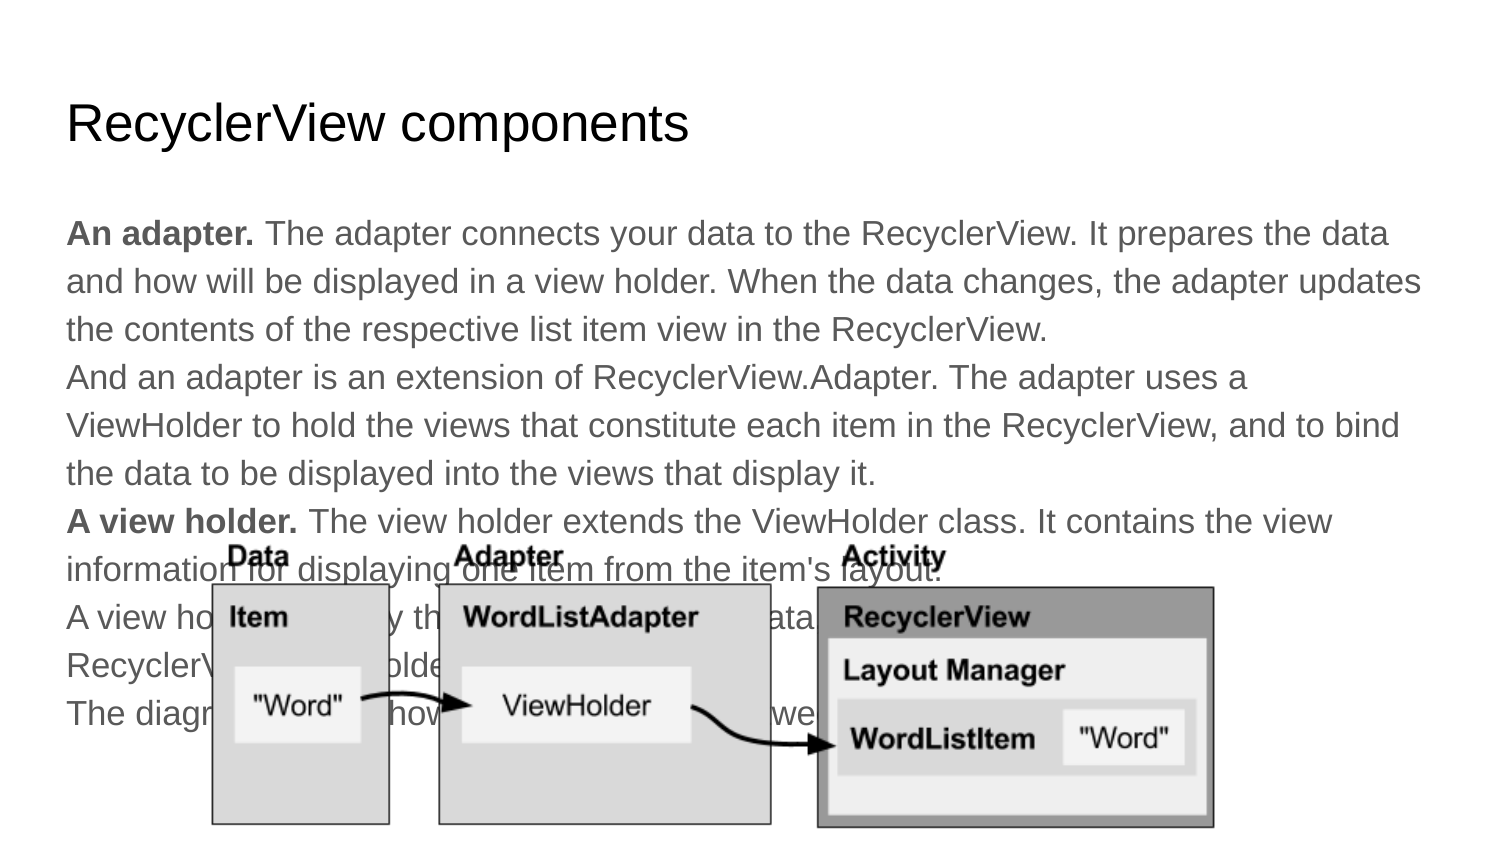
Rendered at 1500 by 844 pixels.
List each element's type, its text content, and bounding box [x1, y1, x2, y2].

picture [190, 510, 1235, 844]
list An adapter. The adapter connects your data to the RecyclerView. It prepares the data and how will be displayed in a view holder. When the data changes, the adapter updates the contents of the respective list item view in the RecyclerView. And an adapter is an extension of RecyclerView.Adapter. The adapter uses a ViewHolder to hold the views that constitute each item in the RecyclerView, and to bind the data to be displayed into the views that display it. A view holder. The view holder extends the ViewHolder class. It contains the view information for displaying one item from the item's layout. A view holder used by the adapter to supply data, which is an extension of RecyclerView.ViewHolder The diagram below shows the relationship between these compoments. [51, 189, 1449, 750]
title RecyclerView components [51, 72, 1449, 167]
